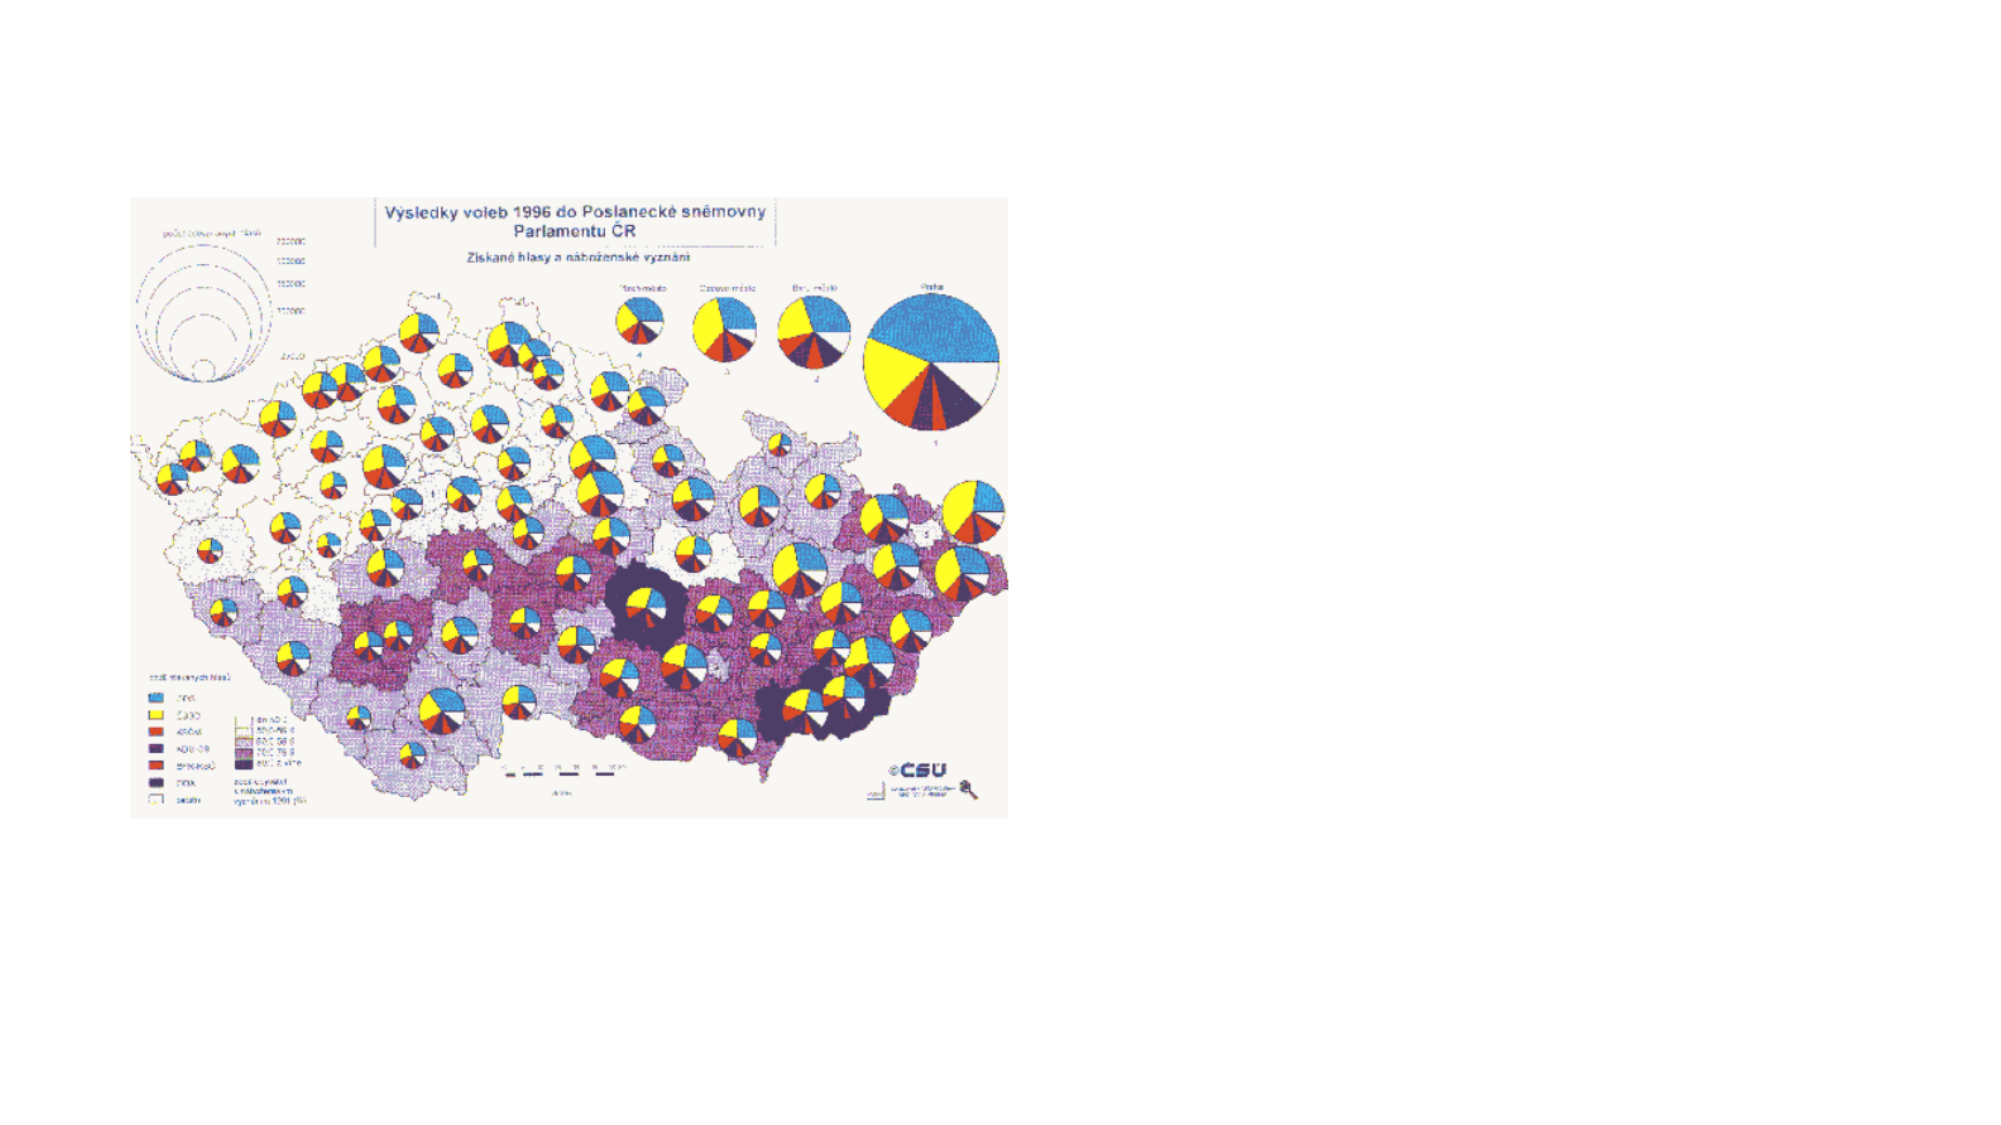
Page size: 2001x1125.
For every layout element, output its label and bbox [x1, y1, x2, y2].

picture [129, 197, 1013, 820]
